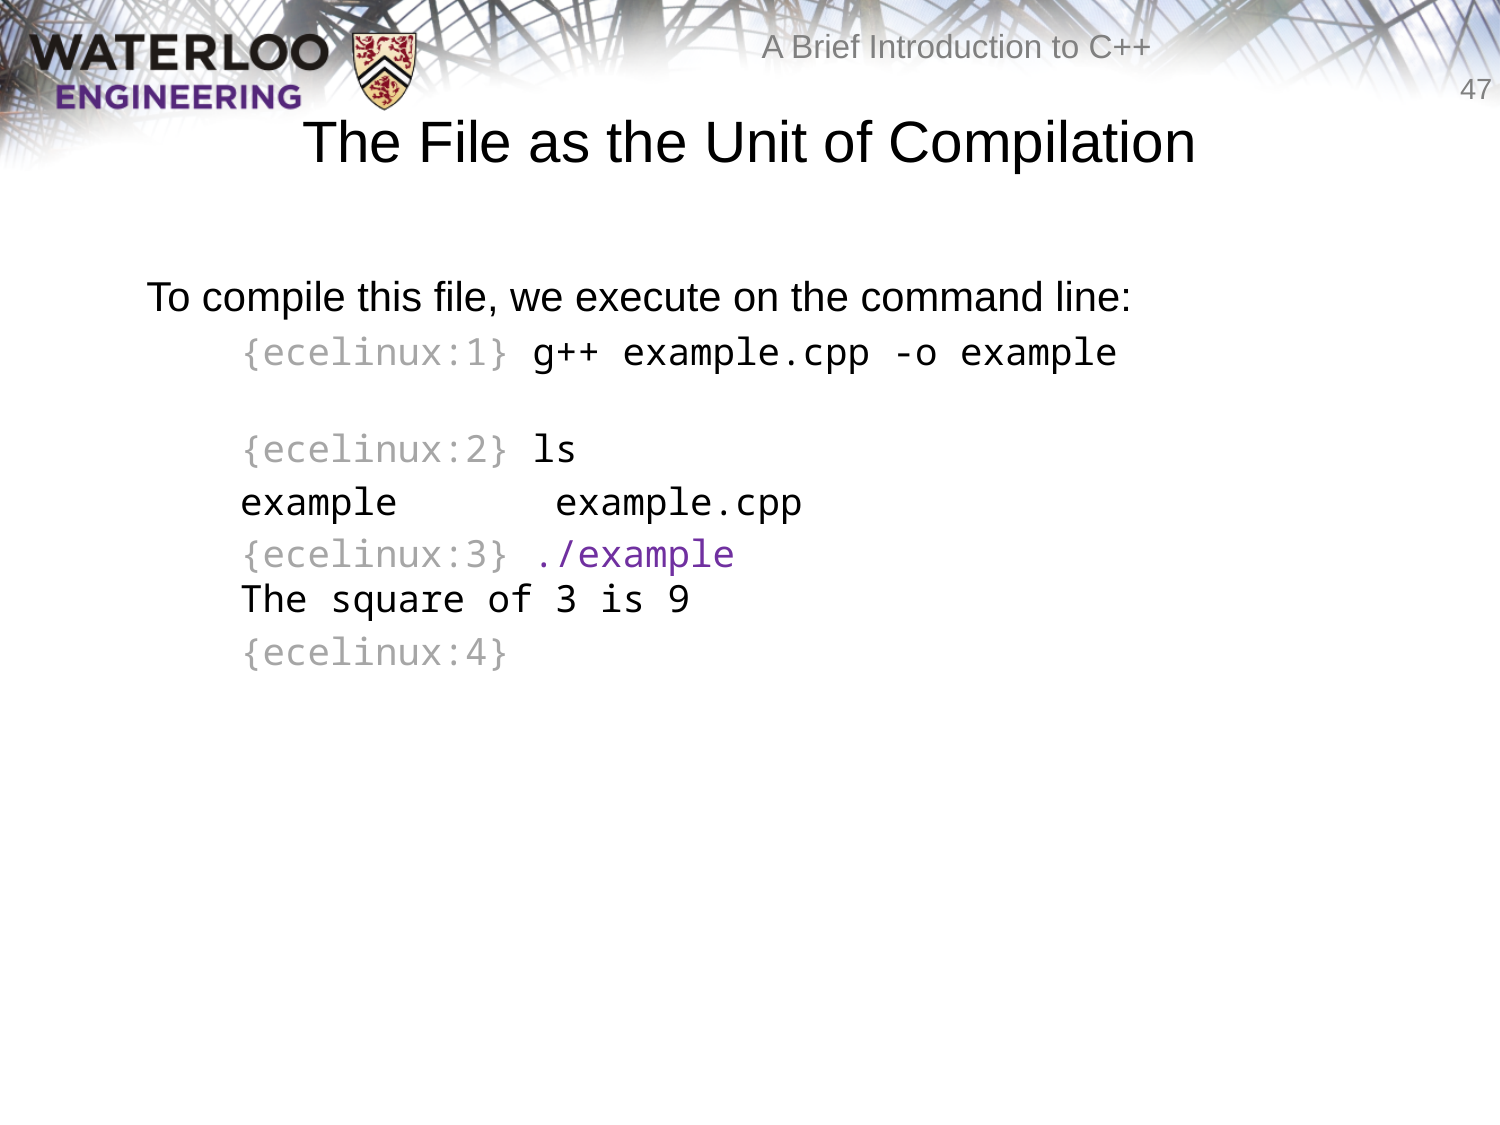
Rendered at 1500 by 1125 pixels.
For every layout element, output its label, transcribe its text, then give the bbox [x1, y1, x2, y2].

picture [0, 0, 1500, 1125]
title The File as the Unit of Compilation [74, 44, 1426, 233]
list To compile this file, we execute on the command line: {ecelinux:1} g++ example.cpp -o example {ecelinux:2} ls example example.cpp {ecelinux:3} ./example The square of 3 is 9 {ecelinux:4} [74, 262, 1426, 1006]
